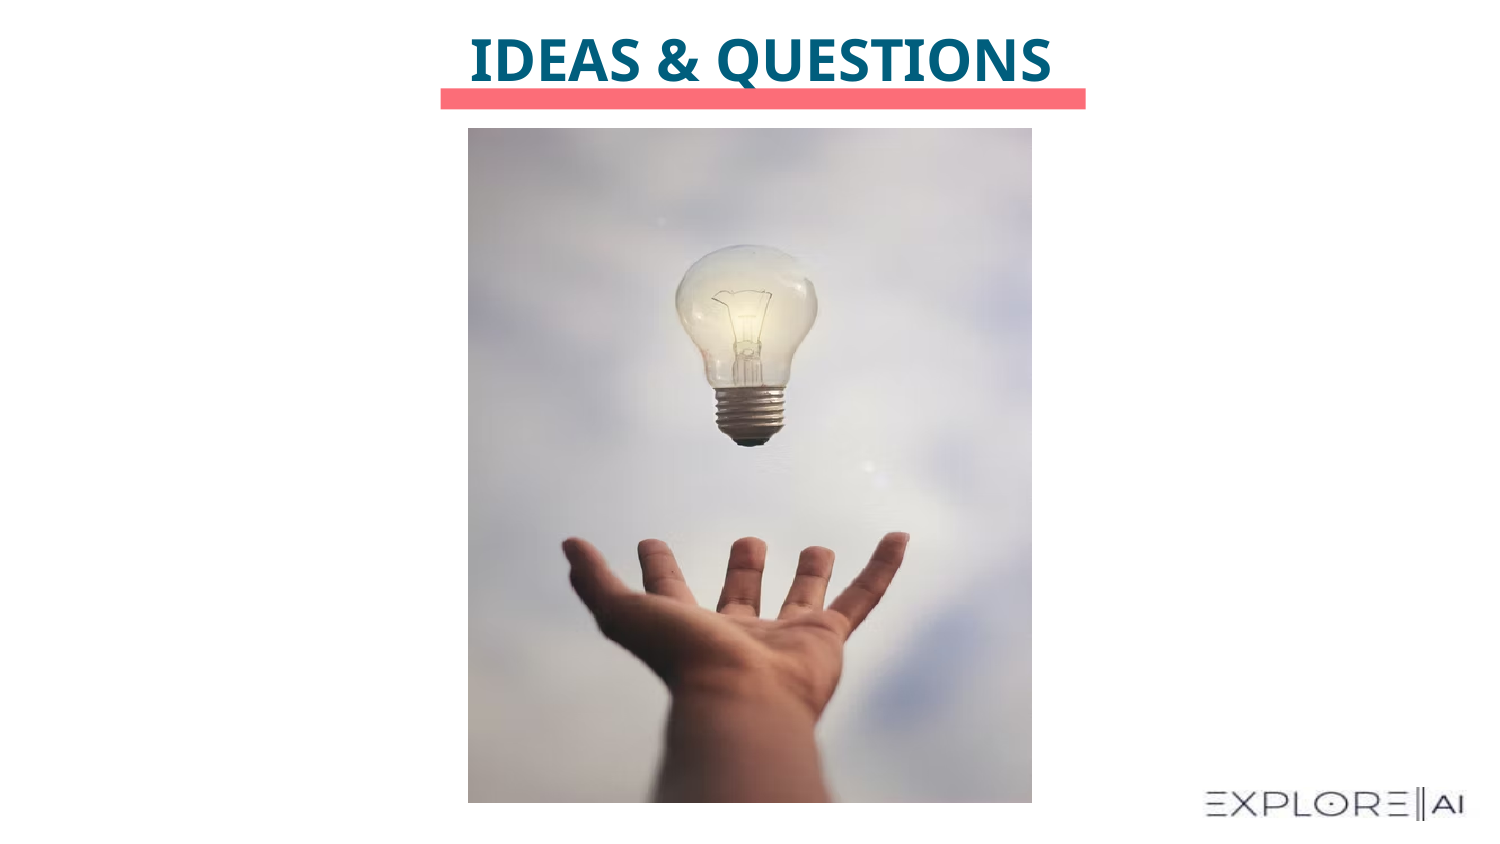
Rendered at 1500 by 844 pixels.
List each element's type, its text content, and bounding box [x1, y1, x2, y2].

text_box [440, 88, 1086, 110]
picture [1187, 787, 1492, 821]
title IDEAS & QUESTIONS [16, 7, 1500, 102]
picture [468, 128, 1032, 803]
